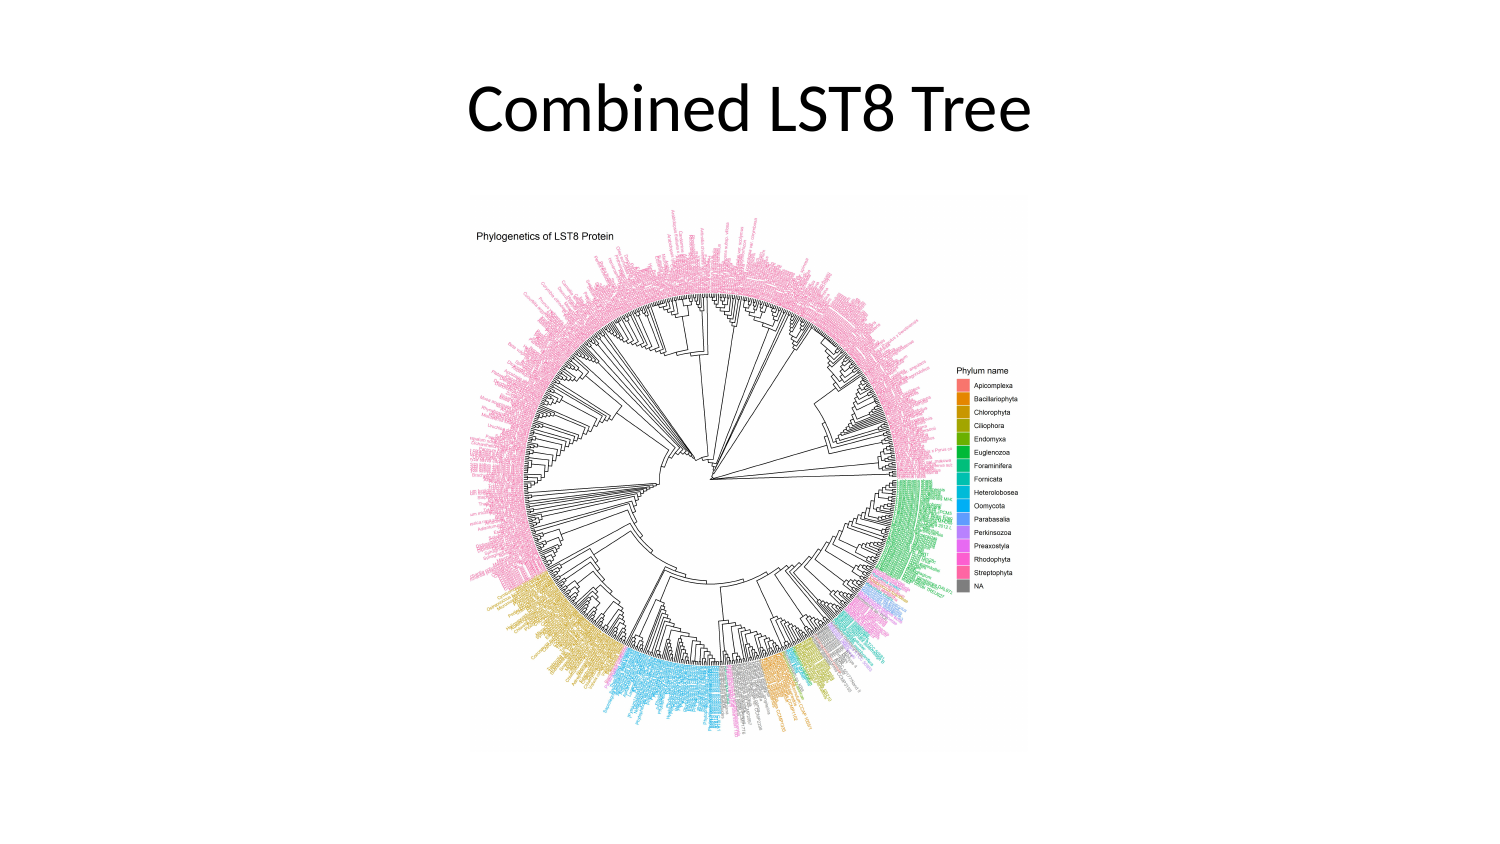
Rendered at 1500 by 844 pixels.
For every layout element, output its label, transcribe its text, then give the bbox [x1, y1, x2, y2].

title Combined LST8 Tree [75, 33, 1425, 175]
picture [470, 195, 1028, 753]
